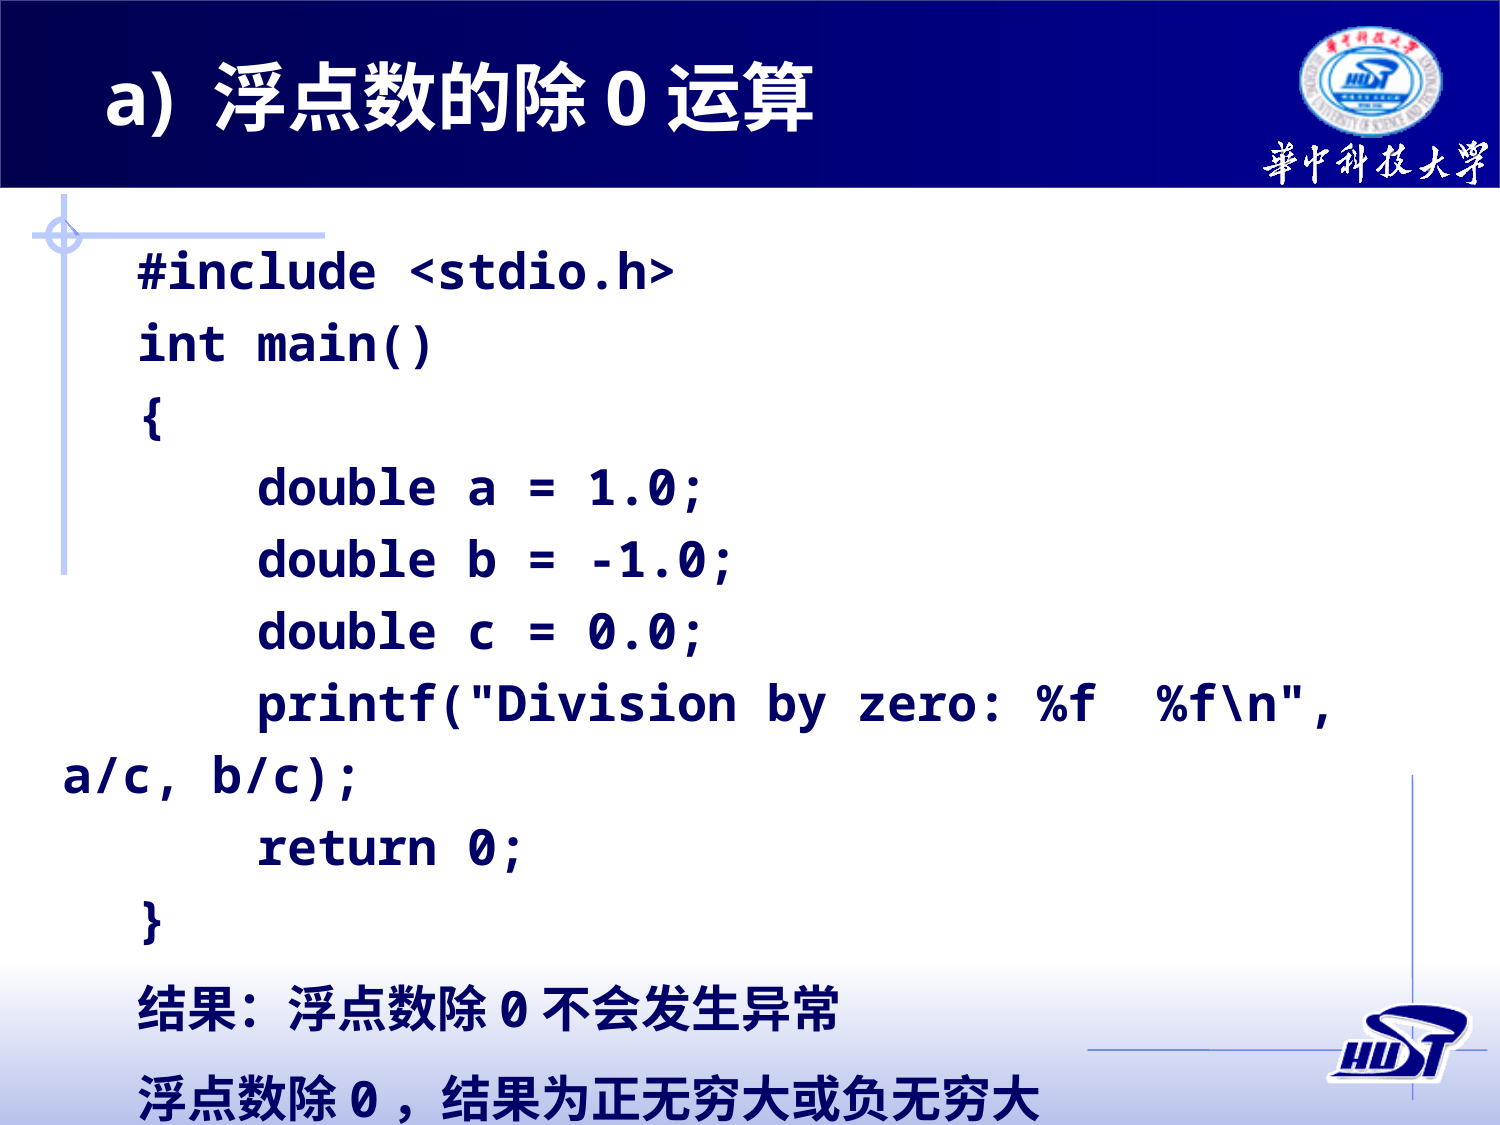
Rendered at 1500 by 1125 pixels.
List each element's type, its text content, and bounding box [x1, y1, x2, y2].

text_box a) 浮点数的除0运算 [89, 42, 1308, 148]
text_box #include <stdio.h> int main() { double a = 1.0; double b = -1.0; double c = 0.0; printf("Division by zero: %f %f\n", a/c, b/c); return 0; } 结果：浮点数除0不会发生异常 浮点数除0，结果为正无穷大或负无穷大 [0, 219, 1452, 1082]
picture [1262, 140, 1488, 185]
picture [1299, 26, 1443, 138]
